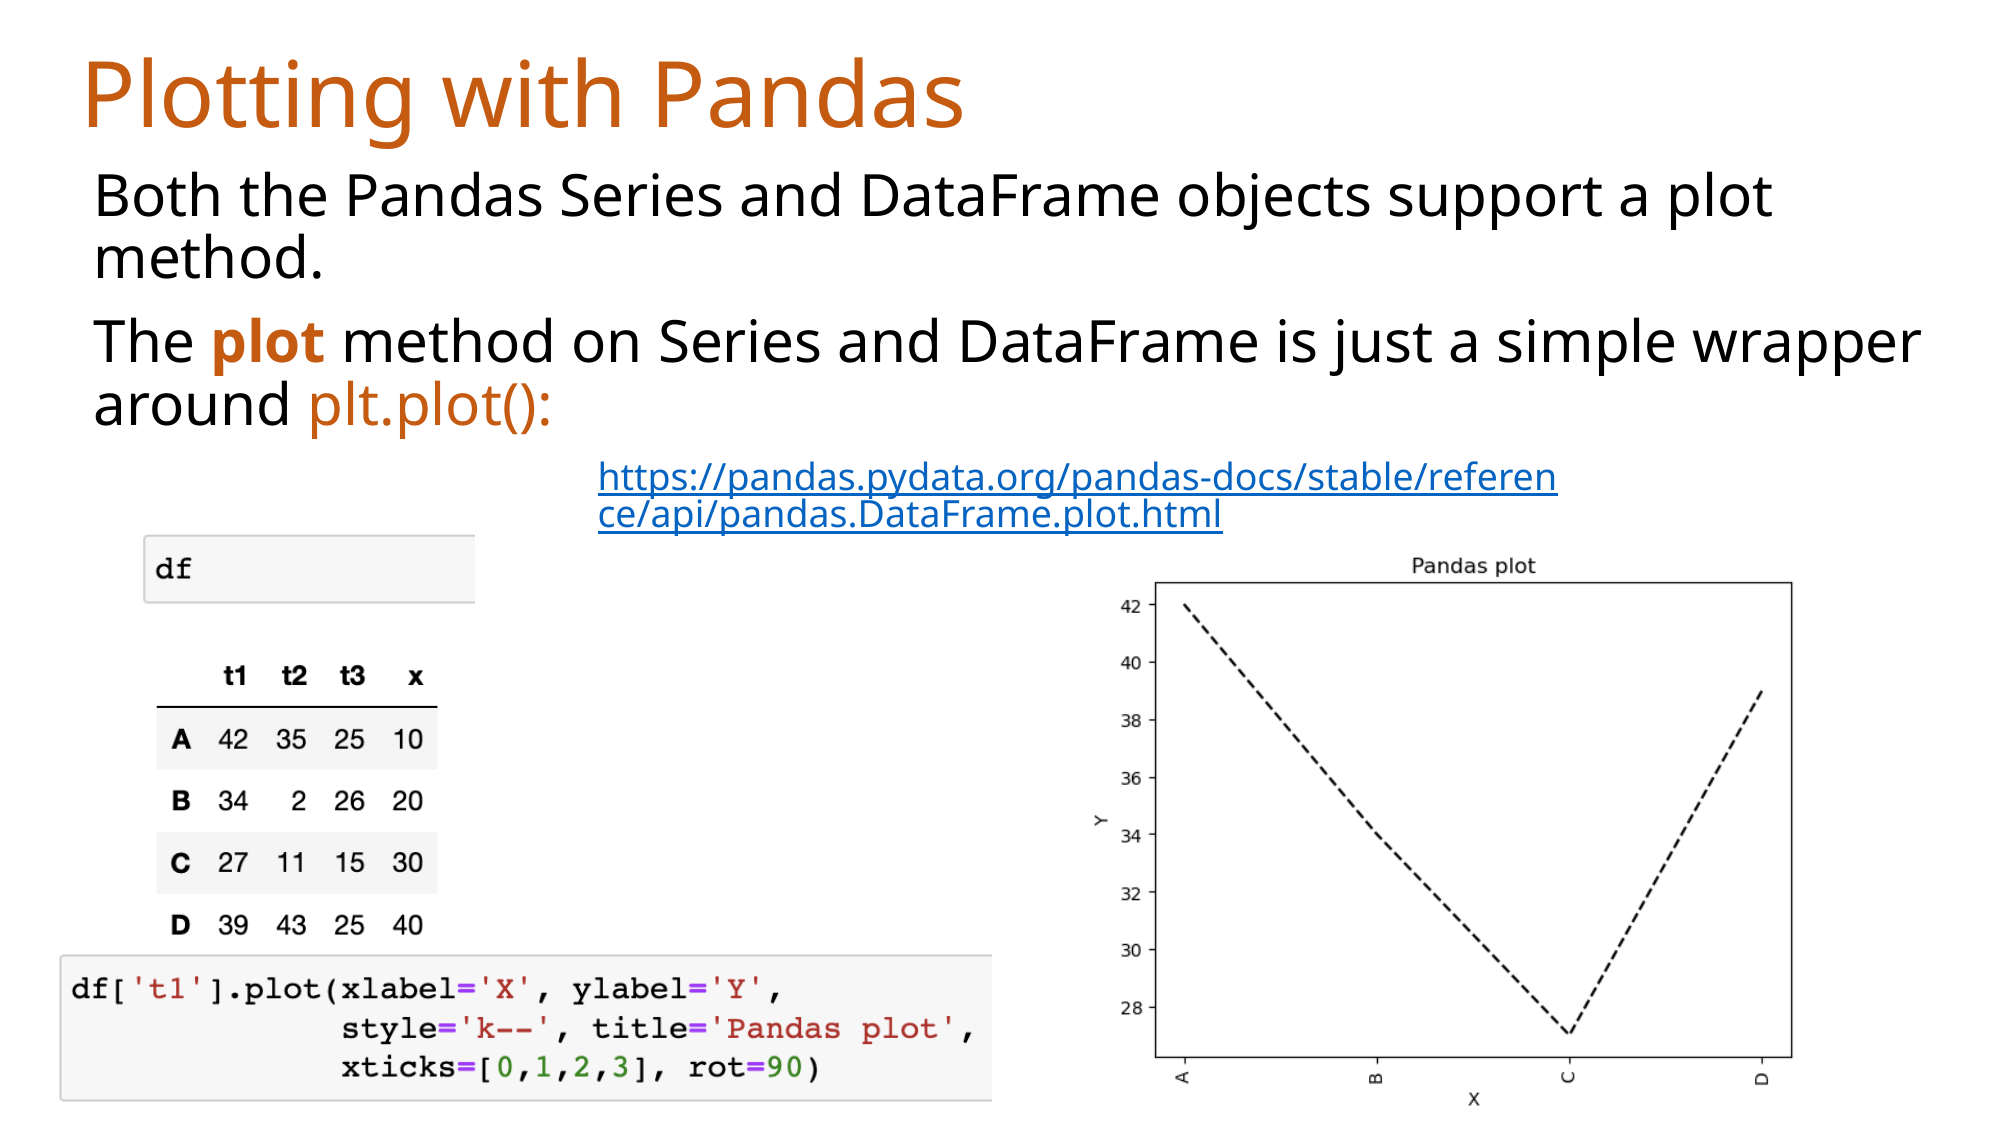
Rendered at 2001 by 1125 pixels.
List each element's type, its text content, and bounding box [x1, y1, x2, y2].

text_box https://pandas.pydata.org/pandas-docs/stable/reference/api/pandas.DataFrame.plot.html [582, 445, 1583, 512]
picture [49, 519, 992, 1111]
title Plotting with Pandas [65, 28, 1791, 166]
picture [1082, 545, 1804, 1121]
list Both the Pandas Series and DataFrame objects support a plot method. The plot method on Series and DataFrame is just a simple wrapper around plt.plot(): [78, 158, 2000, 1125]
